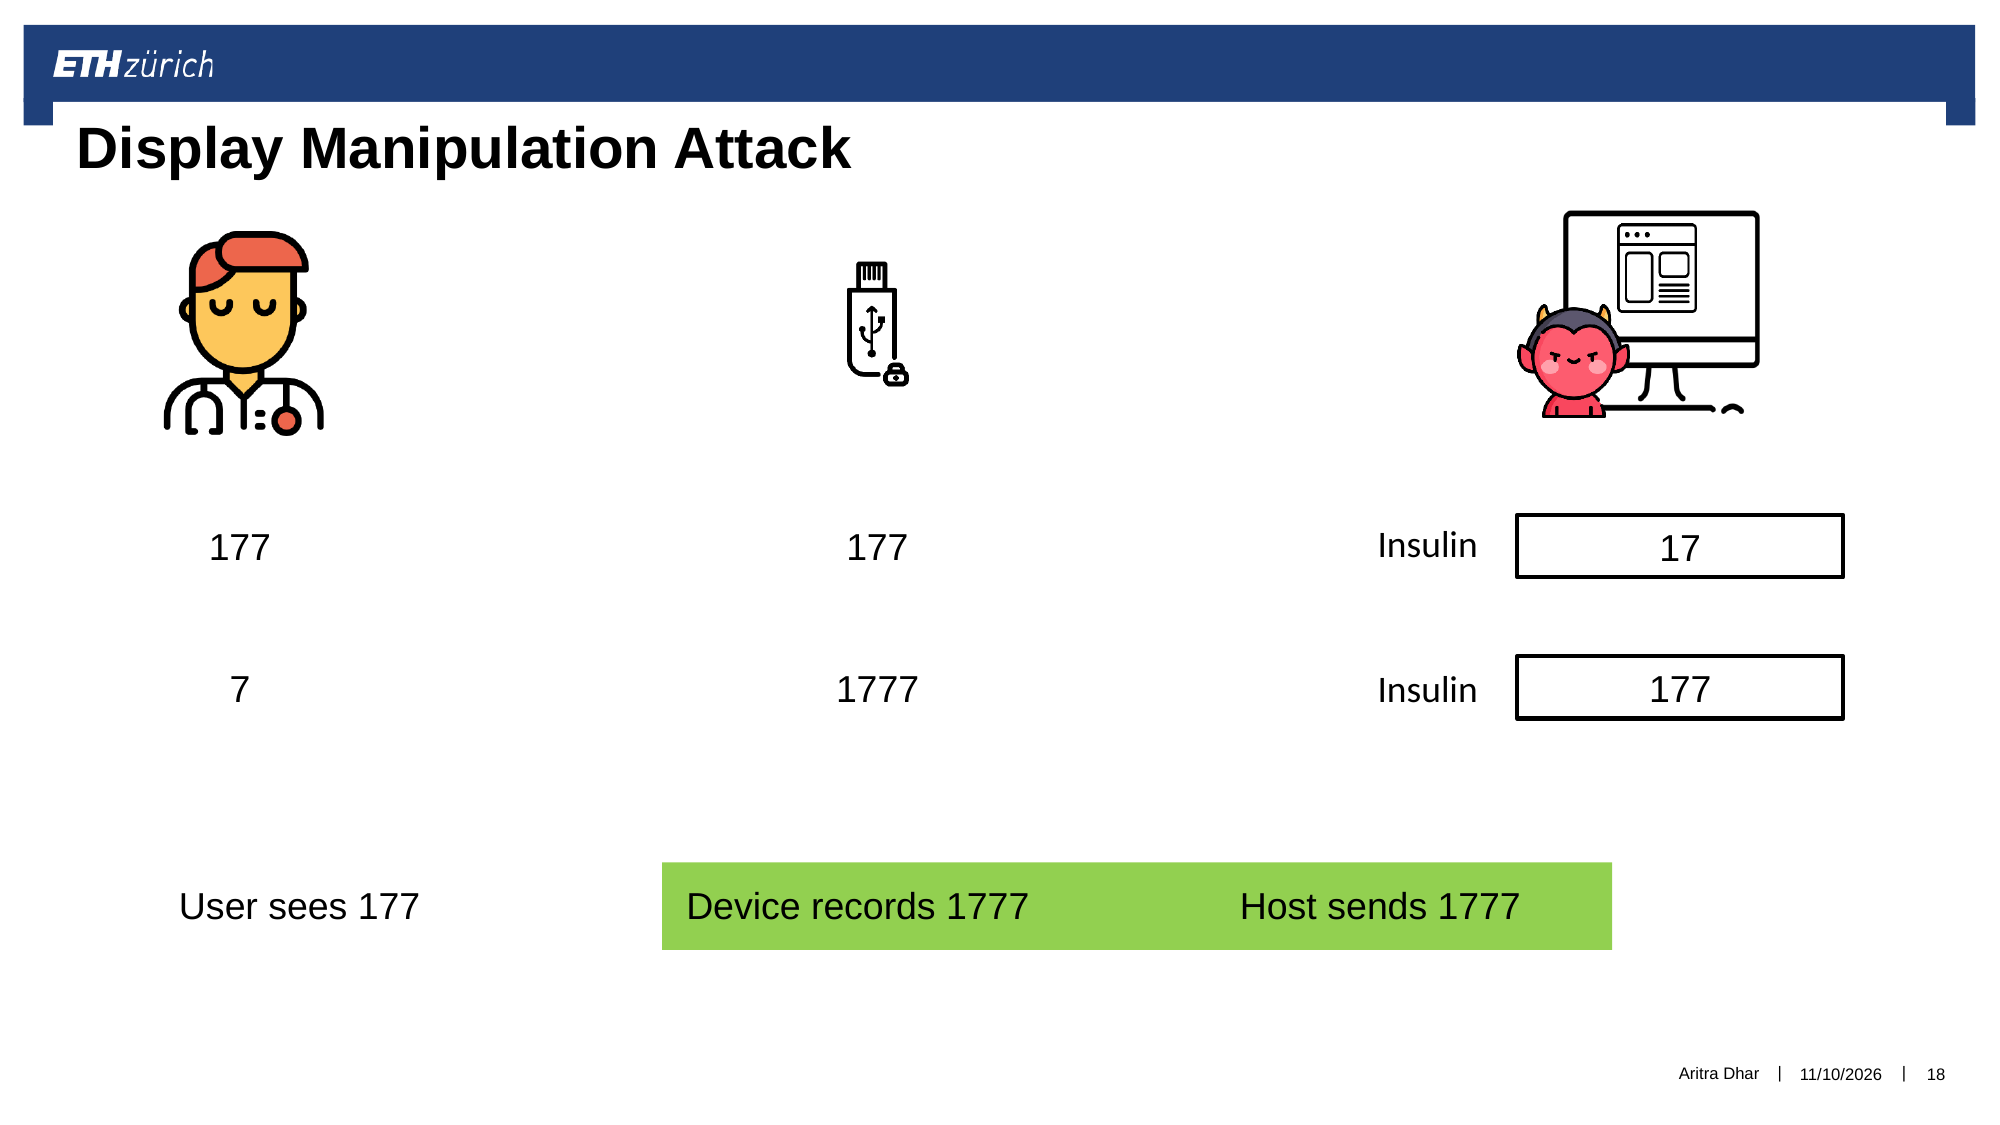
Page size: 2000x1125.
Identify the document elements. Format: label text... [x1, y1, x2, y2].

text_box 17 [1515, 513, 1845, 579]
picture [845, 260, 910, 387]
text_box 177 [774, 515, 981, 576]
picture [141, 231, 346, 436]
text_box 177 [1515, 654, 1845, 721]
text_box [660, 860, 1614, 952]
text_box 7 [137, 657, 343, 717]
text_box 1777 [774, 657, 981, 717]
text_box Device records 1777 [639, 874, 1077, 935]
text_box Host sends 1777 [1161, 874, 1599, 935]
footer Aritra Dhar [999, 1034, 1760, 1111]
text_box Insulin [1362, 512, 1494, 573]
text_box Insulin [1362, 658, 1494, 718]
text_box User sees 177 [137, 874, 463, 935]
slide_number 18 [1906, 1034, 1966, 1112]
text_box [1516, 209, 1760, 418]
title Display Manipulation Attack [53, 101, 1946, 262]
text_box 177 [137, 515, 343, 576]
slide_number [1790, 1034, 1892, 1112]
